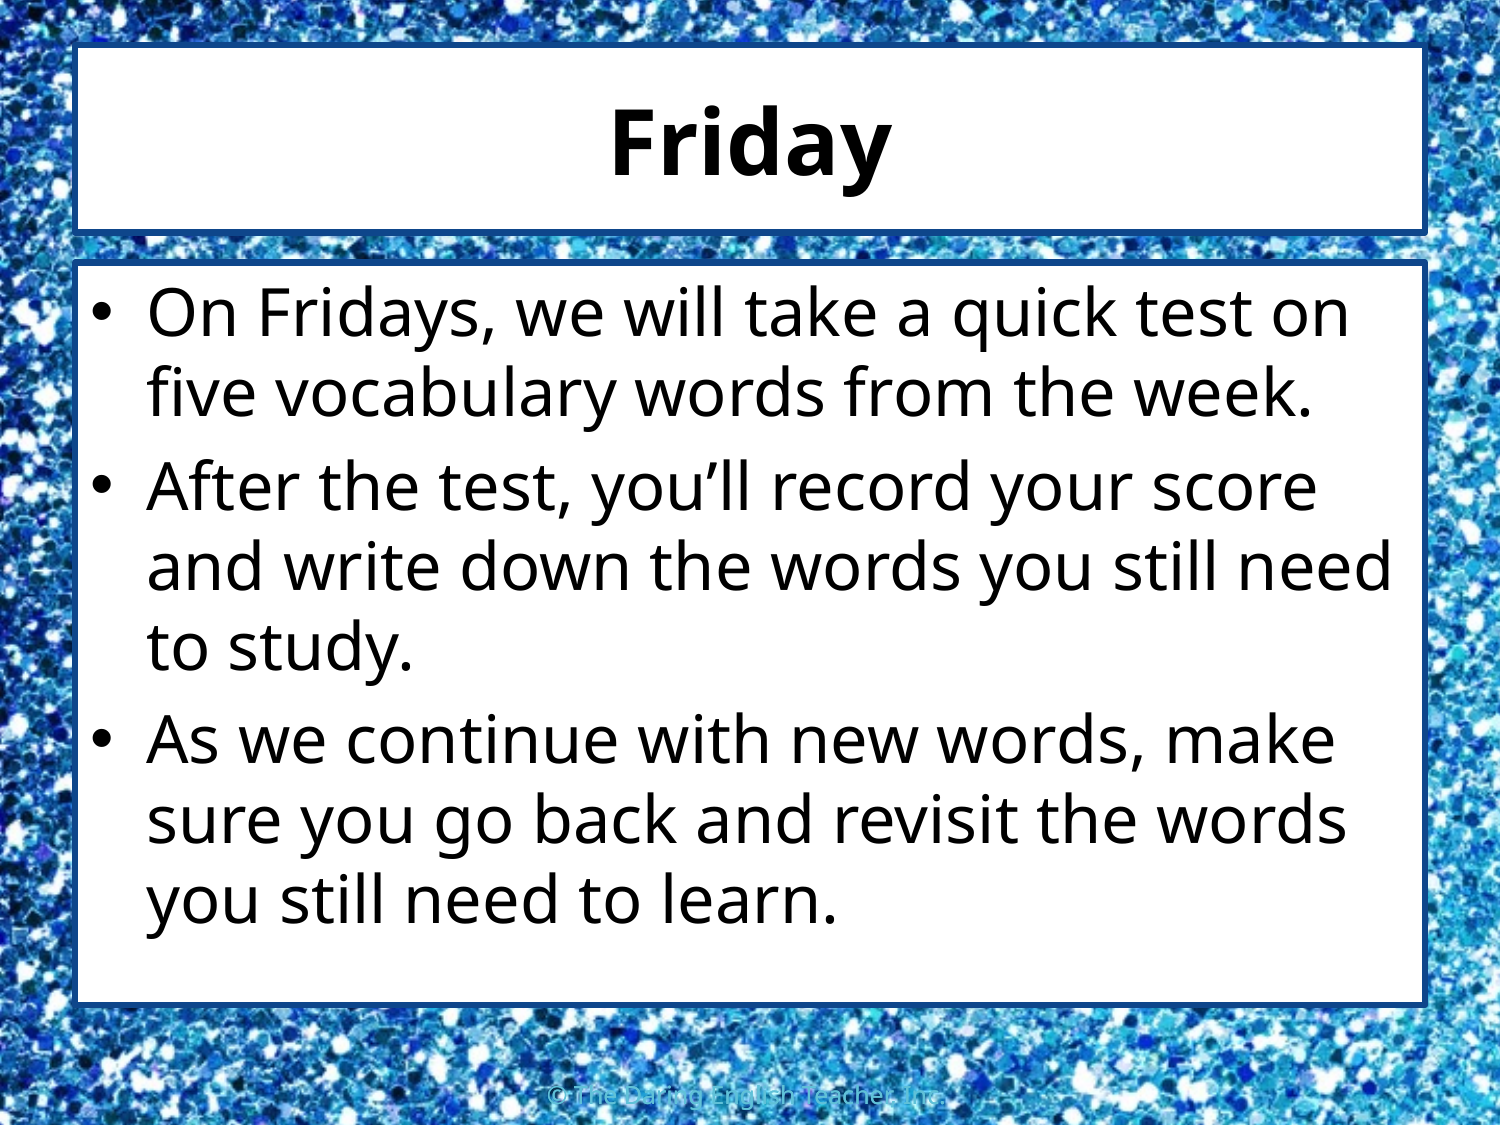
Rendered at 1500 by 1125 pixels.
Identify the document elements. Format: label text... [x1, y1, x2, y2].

picture [0, 0, 1500, 1125]
title Friday [72, 42, 1428, 236]
list On Fridays, we will take a quick test on five vocabulary words from the week. After the test, you’ll record your score and write down the words you still need to study. As we continue with new words, make sure you go back and revisit the words you still need to learn. [72, 259, 1428, 1008]
